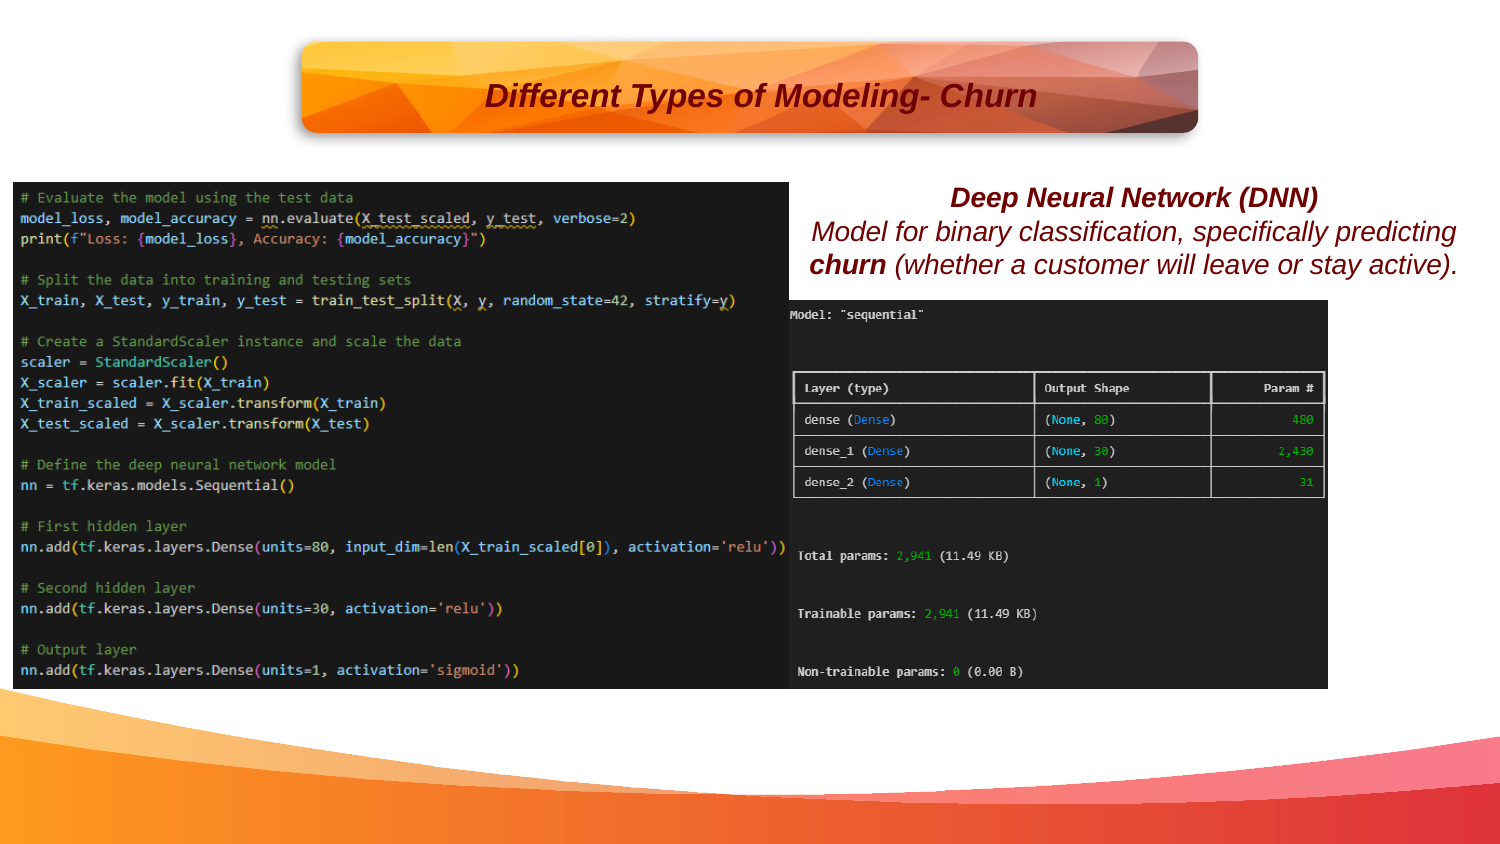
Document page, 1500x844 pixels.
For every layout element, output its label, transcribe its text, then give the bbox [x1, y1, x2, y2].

picture [301, 41, 1199, 134]
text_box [0, 688, 1500, 844]
text_box Deep Neural Network (DNN) Model for binary classification, specifically predicting churn (whether a customer will leave or stay active). [768, 171, 1500, 288]
picture [13, 182, 1328, 689]
